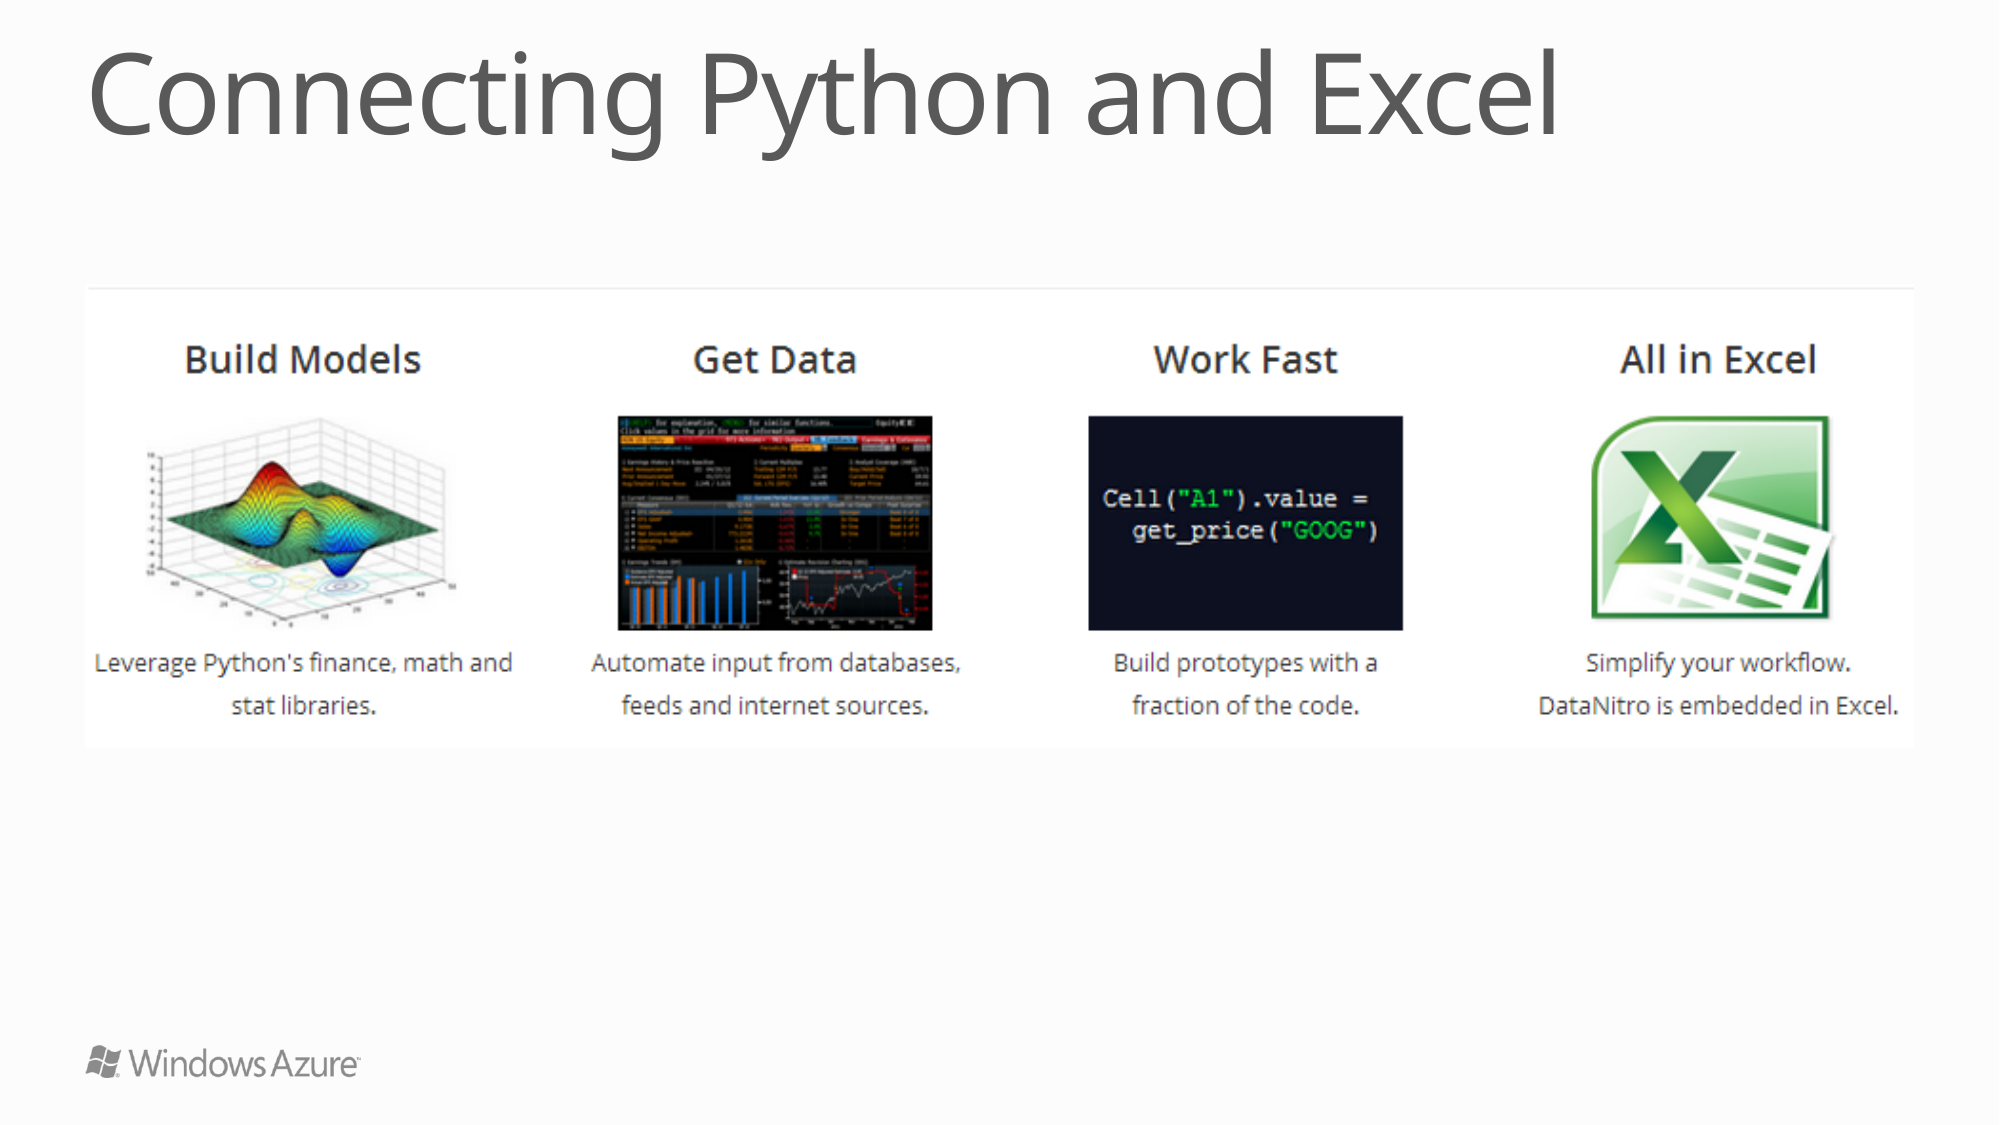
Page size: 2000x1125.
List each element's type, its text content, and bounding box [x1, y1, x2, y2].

picture [84, 284, 1915, 749]
title Connecting Python and Excel [85, 37, 1914, 161]
